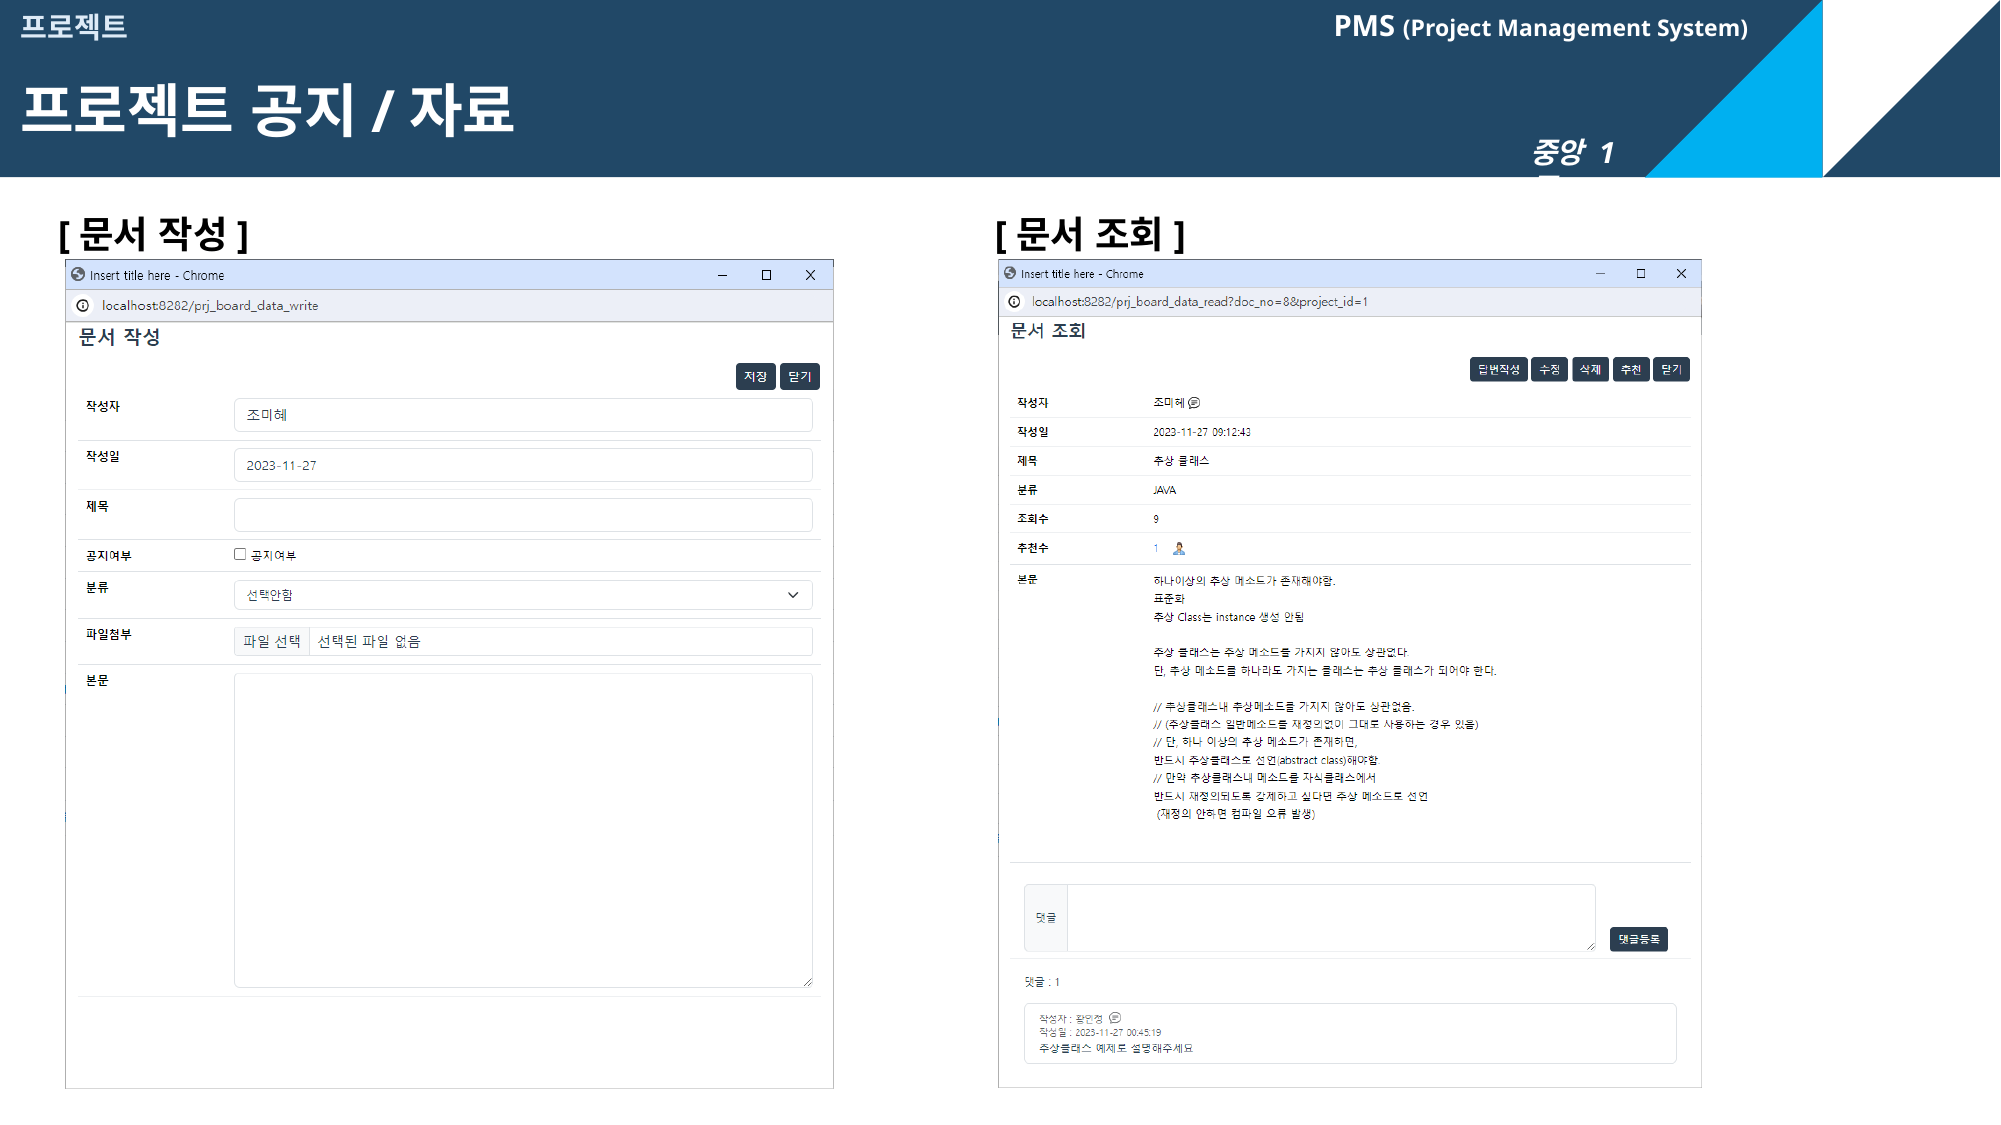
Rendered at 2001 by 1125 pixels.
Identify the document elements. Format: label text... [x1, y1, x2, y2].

picture [998, 259, 1702, 1088]
text_box [문서 조회] [975, 182, 1760, 261]
list 프로젝트 공지/자료 [5, 58, 1285, 169]
picture [65, 259, 834, 1089]
list 프로젝트 [5, 1, 1245, 58]
text_box [문서 작성] [38, 182, 824, 261]
